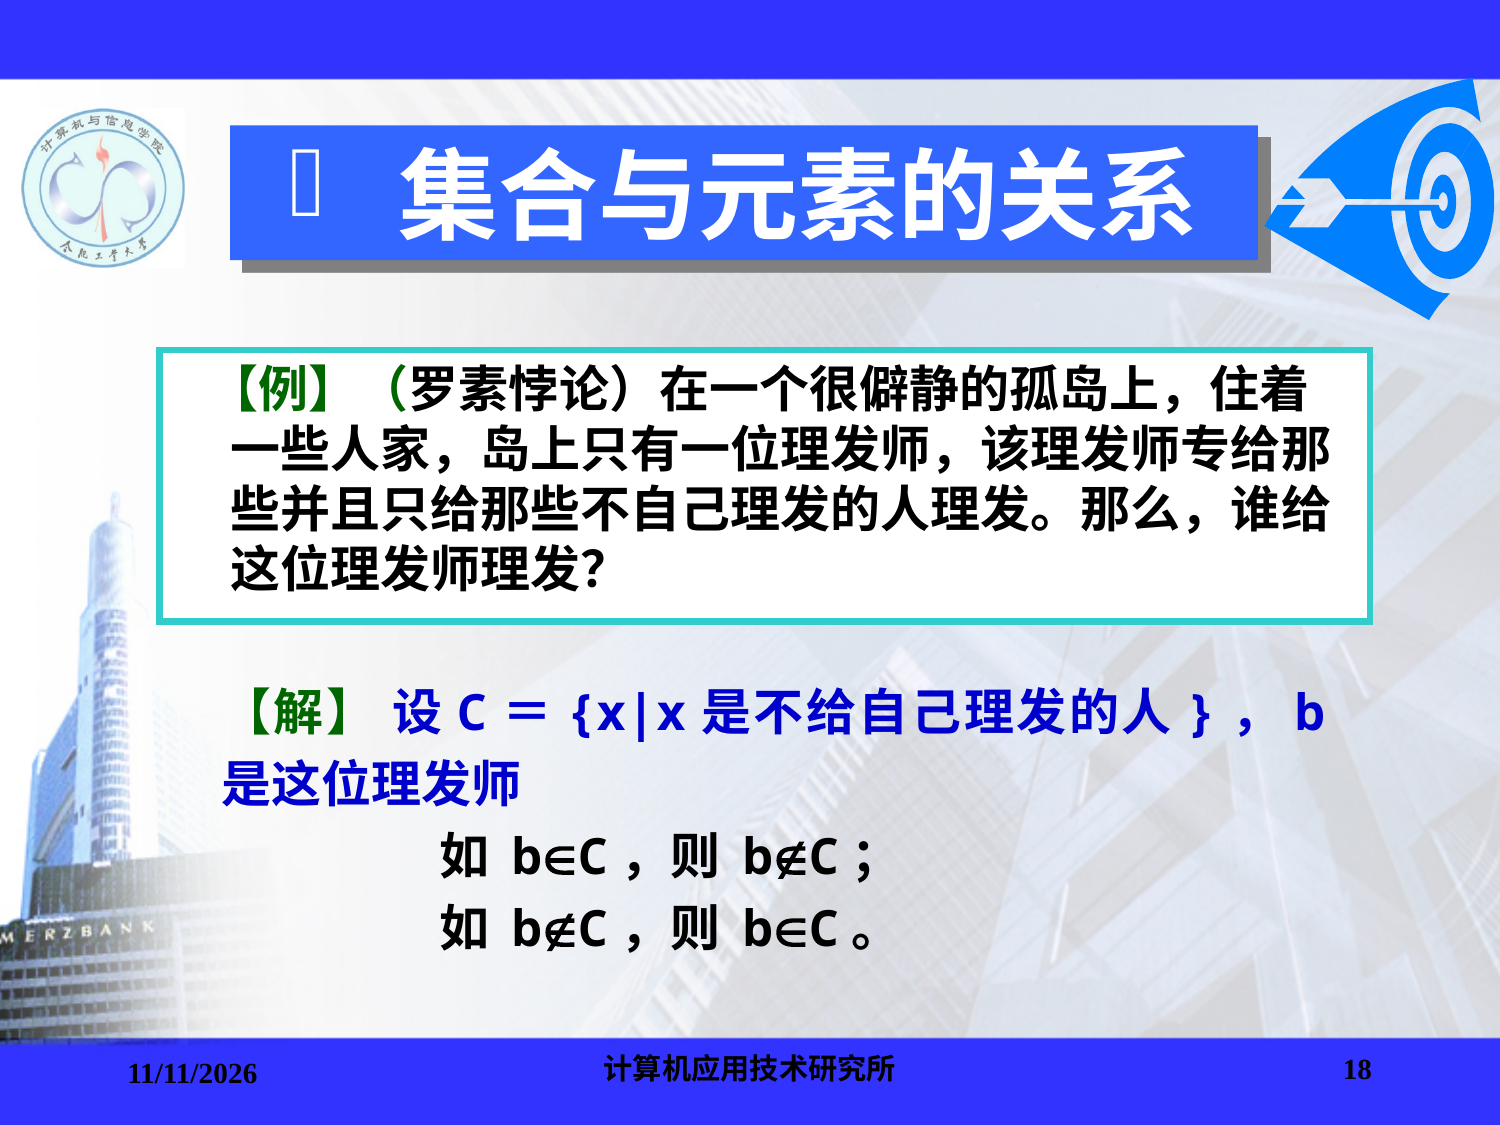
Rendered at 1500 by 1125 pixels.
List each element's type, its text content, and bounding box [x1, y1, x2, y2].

footer 计算机应用技术研究所 [512, 1042, 988, 1118]
slide_number 18 [1074, 1042, 1388, 1118]
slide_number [112, 1046, 425, 1122]
picture [0, 0, 1500, 1125]
text_box 集合与元素的关系 [230, 125, 1258, 261]
text_box 【解】 设C＝{x|x是不给自己理发的人}，b是这位理发师 如 bC，则 bC； 如 bC，则 bC。 [206, 661, 1353, 965]
list 【例】（罗素悖论）在一个很僻静的孤岛上，住着一些人家，岛上只有一位理发师，该理发师专给那些并且只给那些不自己理发的人理发。那么，谁给这位理发师理发？ [159, 350, 1371, 622]
